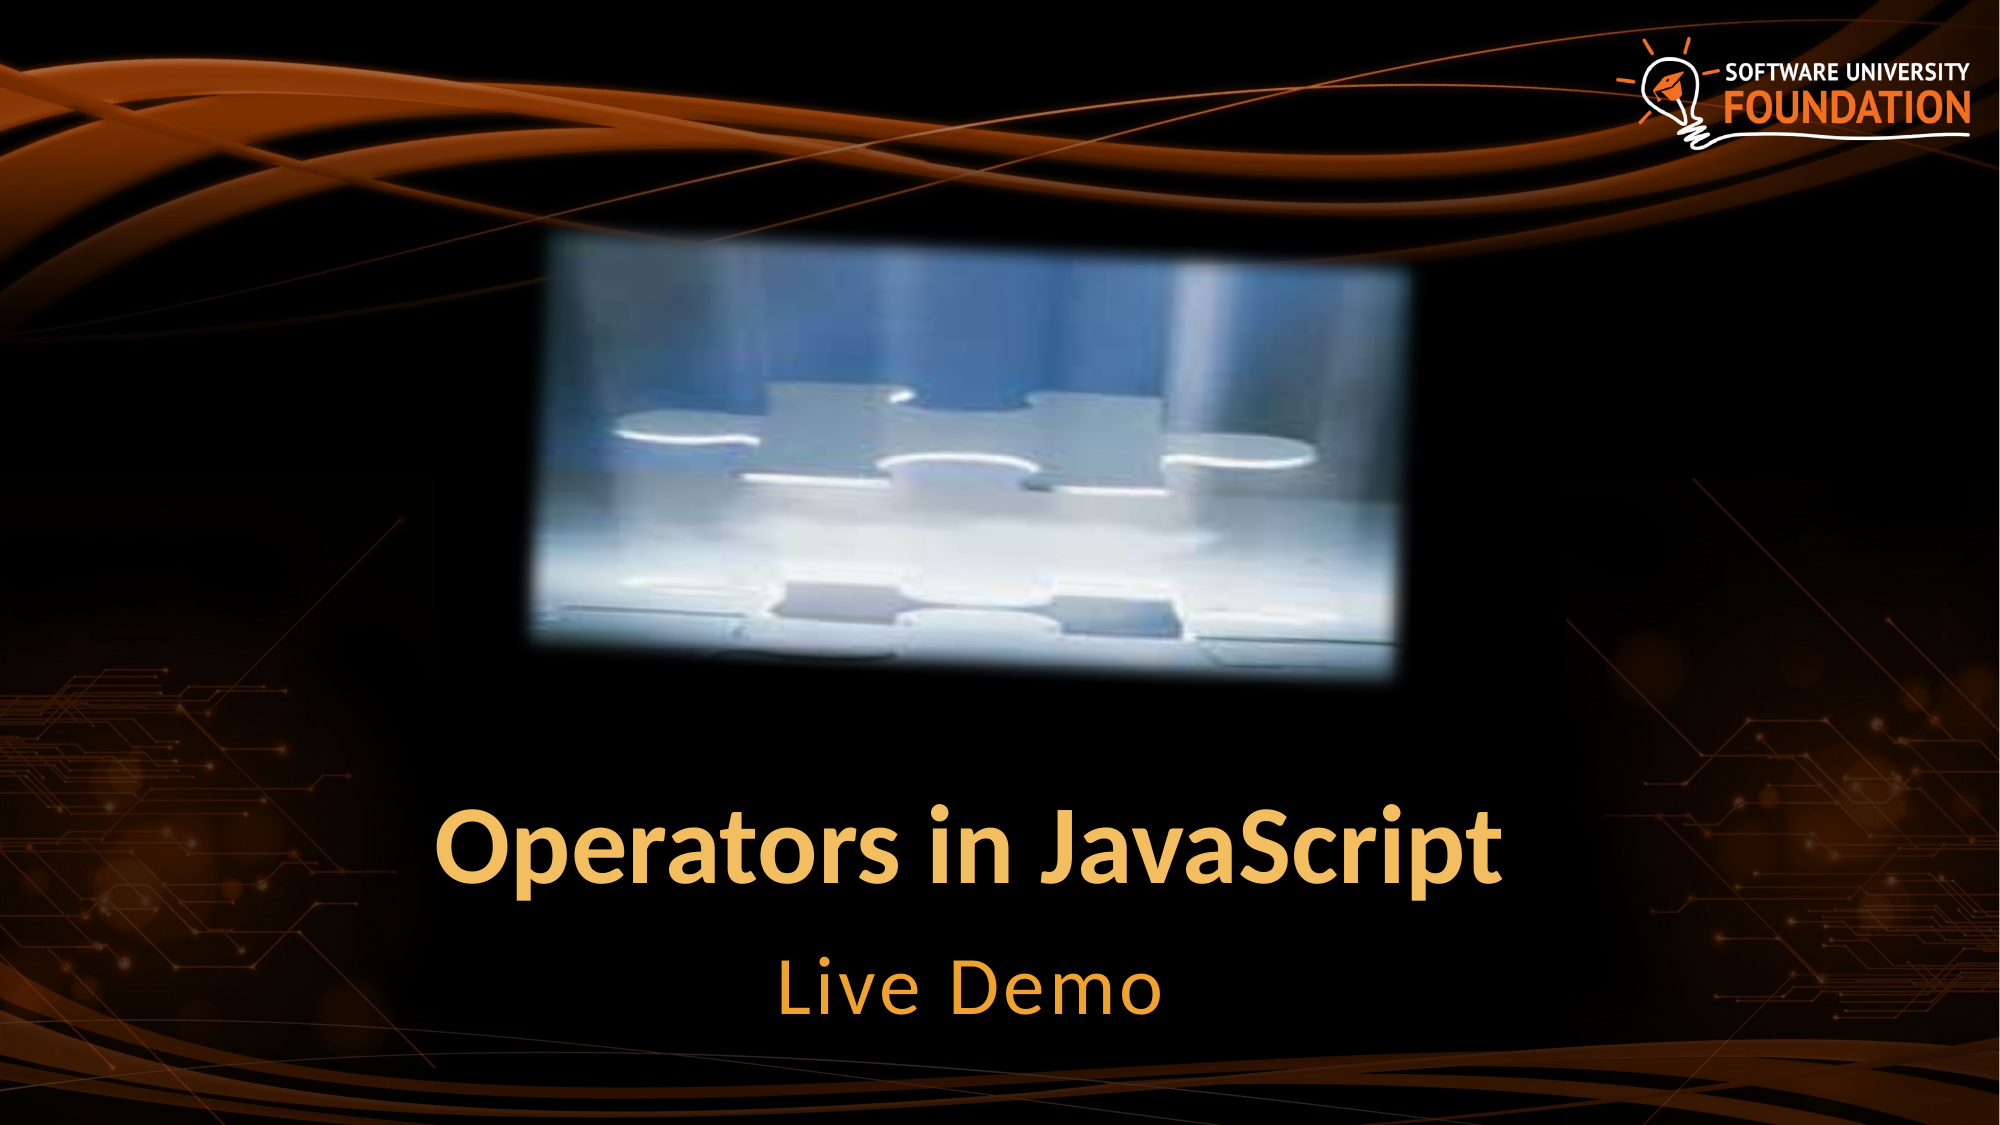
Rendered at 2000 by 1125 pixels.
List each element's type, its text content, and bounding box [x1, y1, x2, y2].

picture [0, 0, 2000, 1125]
list Live Demo [237, 920, 1704, 1034]
title Operators in JavaScript [237, 764, 1704, 913]
